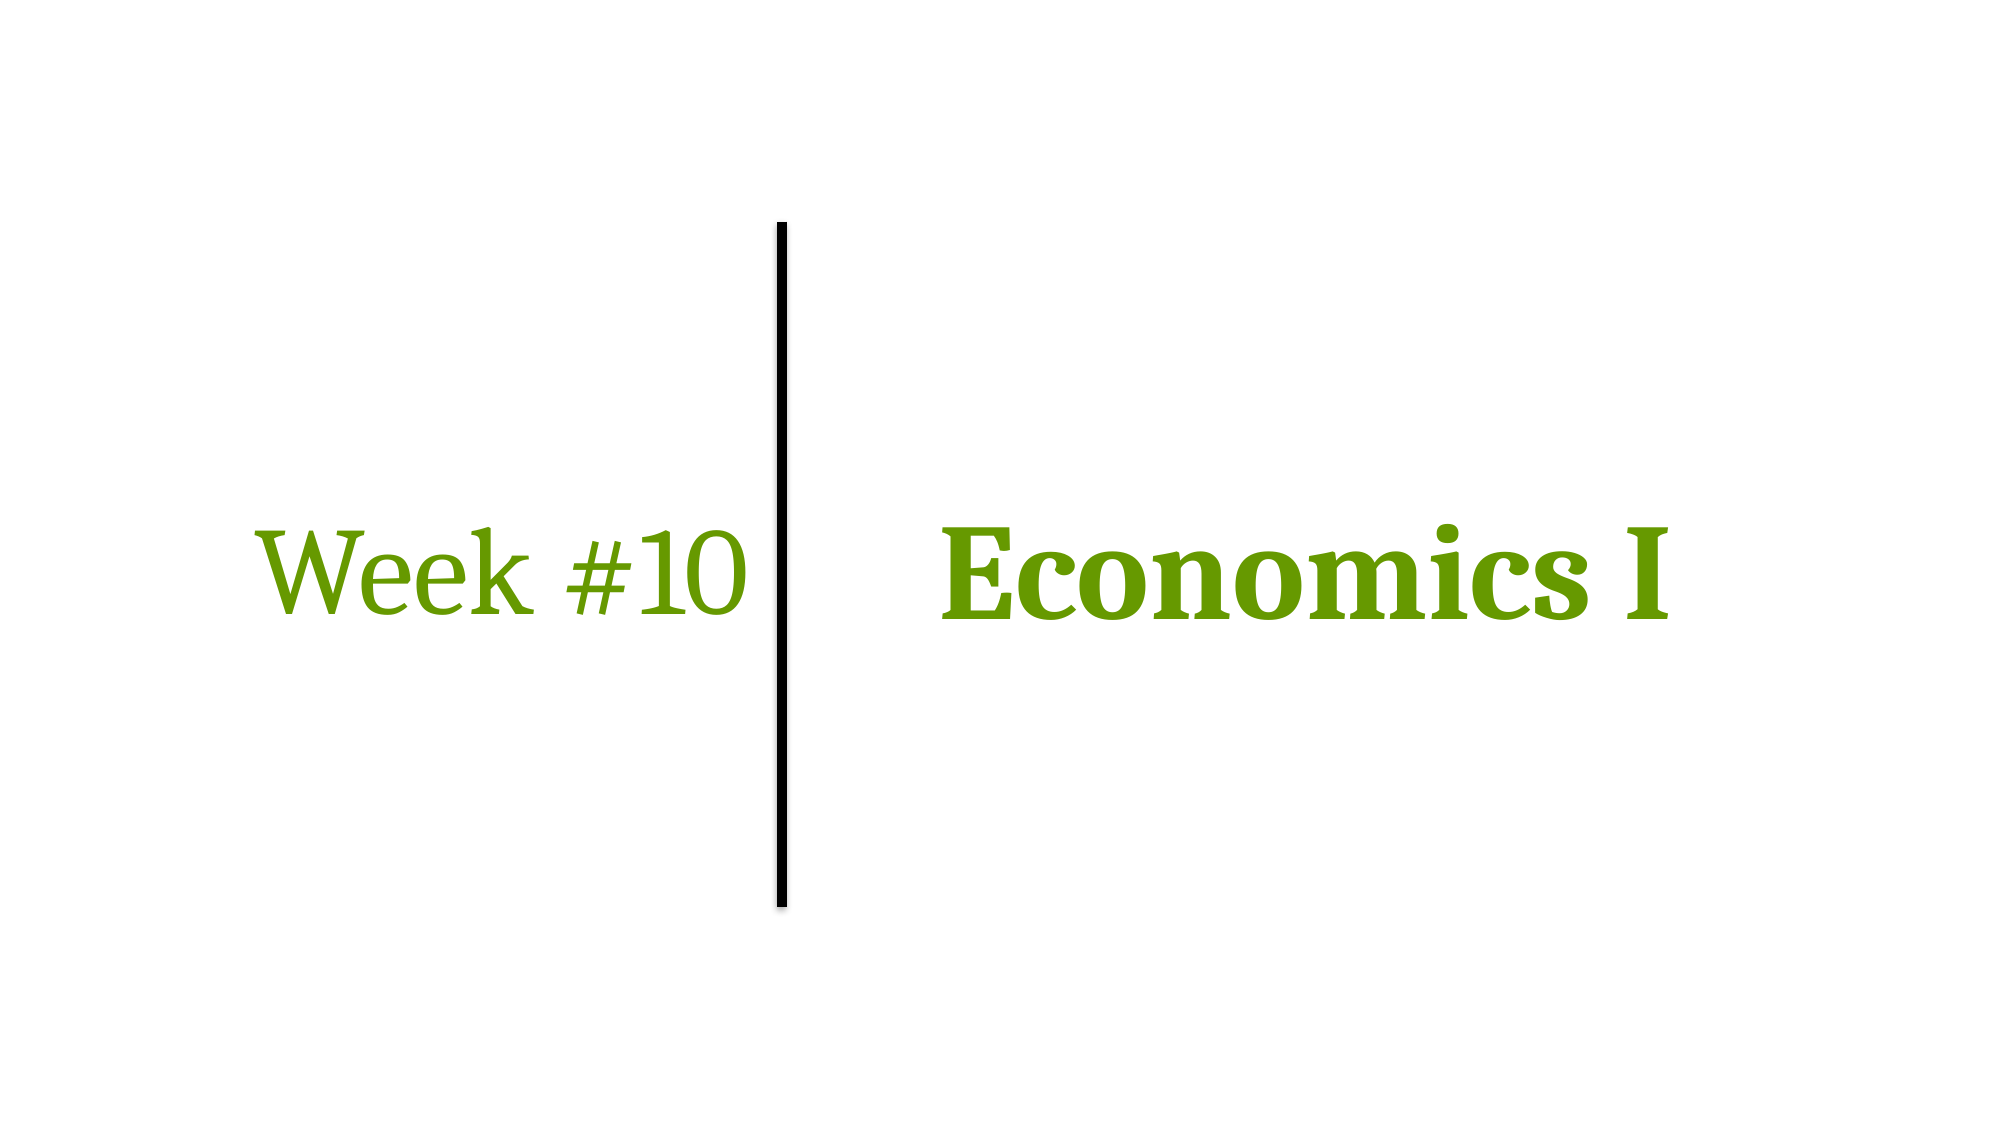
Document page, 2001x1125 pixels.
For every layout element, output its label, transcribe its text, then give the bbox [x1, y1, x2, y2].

title Economics I [861, 221, 1750, 908]
list Week #10 [170, 221, 765, 908]
